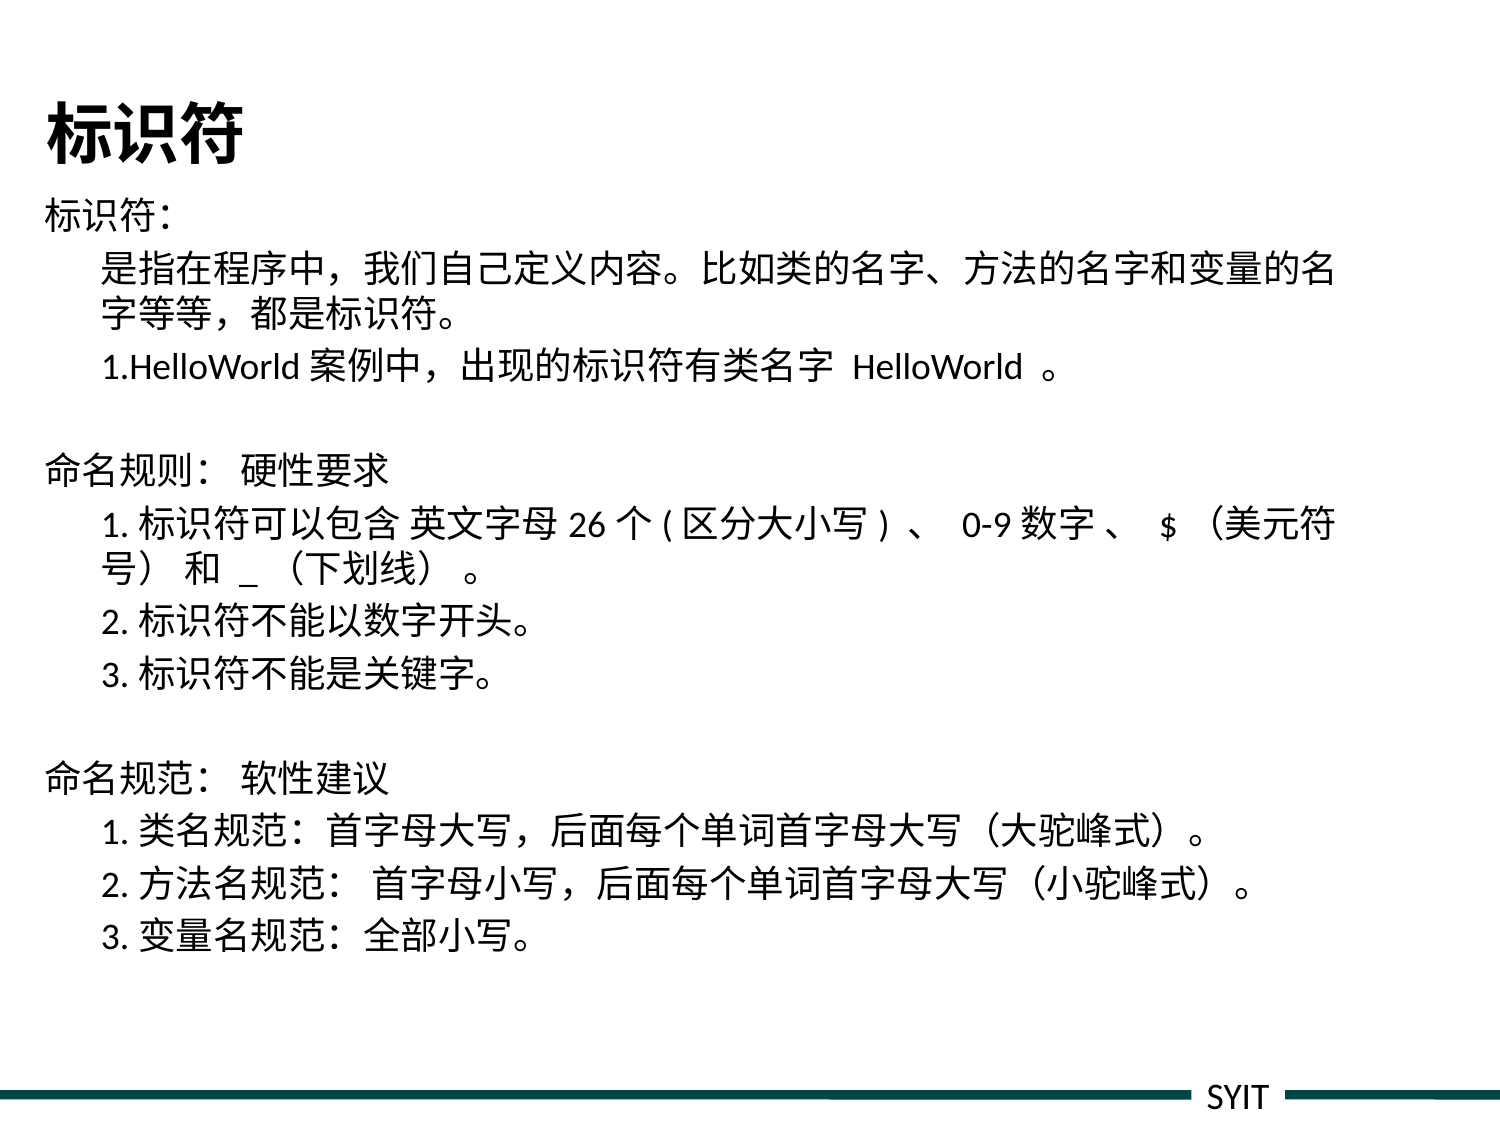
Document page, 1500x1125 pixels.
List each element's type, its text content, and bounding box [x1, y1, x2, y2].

title 标识符 [31, 59, 1388, 205]
subtitle 标识符： 是指在程序中，我们自己定义内容。比如类的名字、方法的名字和变量的名字等等，都是标识符。 1.HelloWorld案例中，出现的标识符有类名字 HelloWorld 。 命名规则： 硬性要求 1.标识符可以包含 英文字母26个(区分大小写) 、 0-9数字 、 $（美元符号） 和 _（下划线） 。 2.标识符不能以数字开头。 3.标识符不能是关键字。 命名规范： 软性建议 1.类名规范：首字母大写，后面每个单词首字母大写（大驼峰式）。 2.方法名规范： 首字母小写，后面每个单词首字母大写（小驼峰式）。 3.变量名规范：全部小写。 [29, 184, 1376, 1012]
text_box SYIT [1191, 1064, 1285, 1124]
